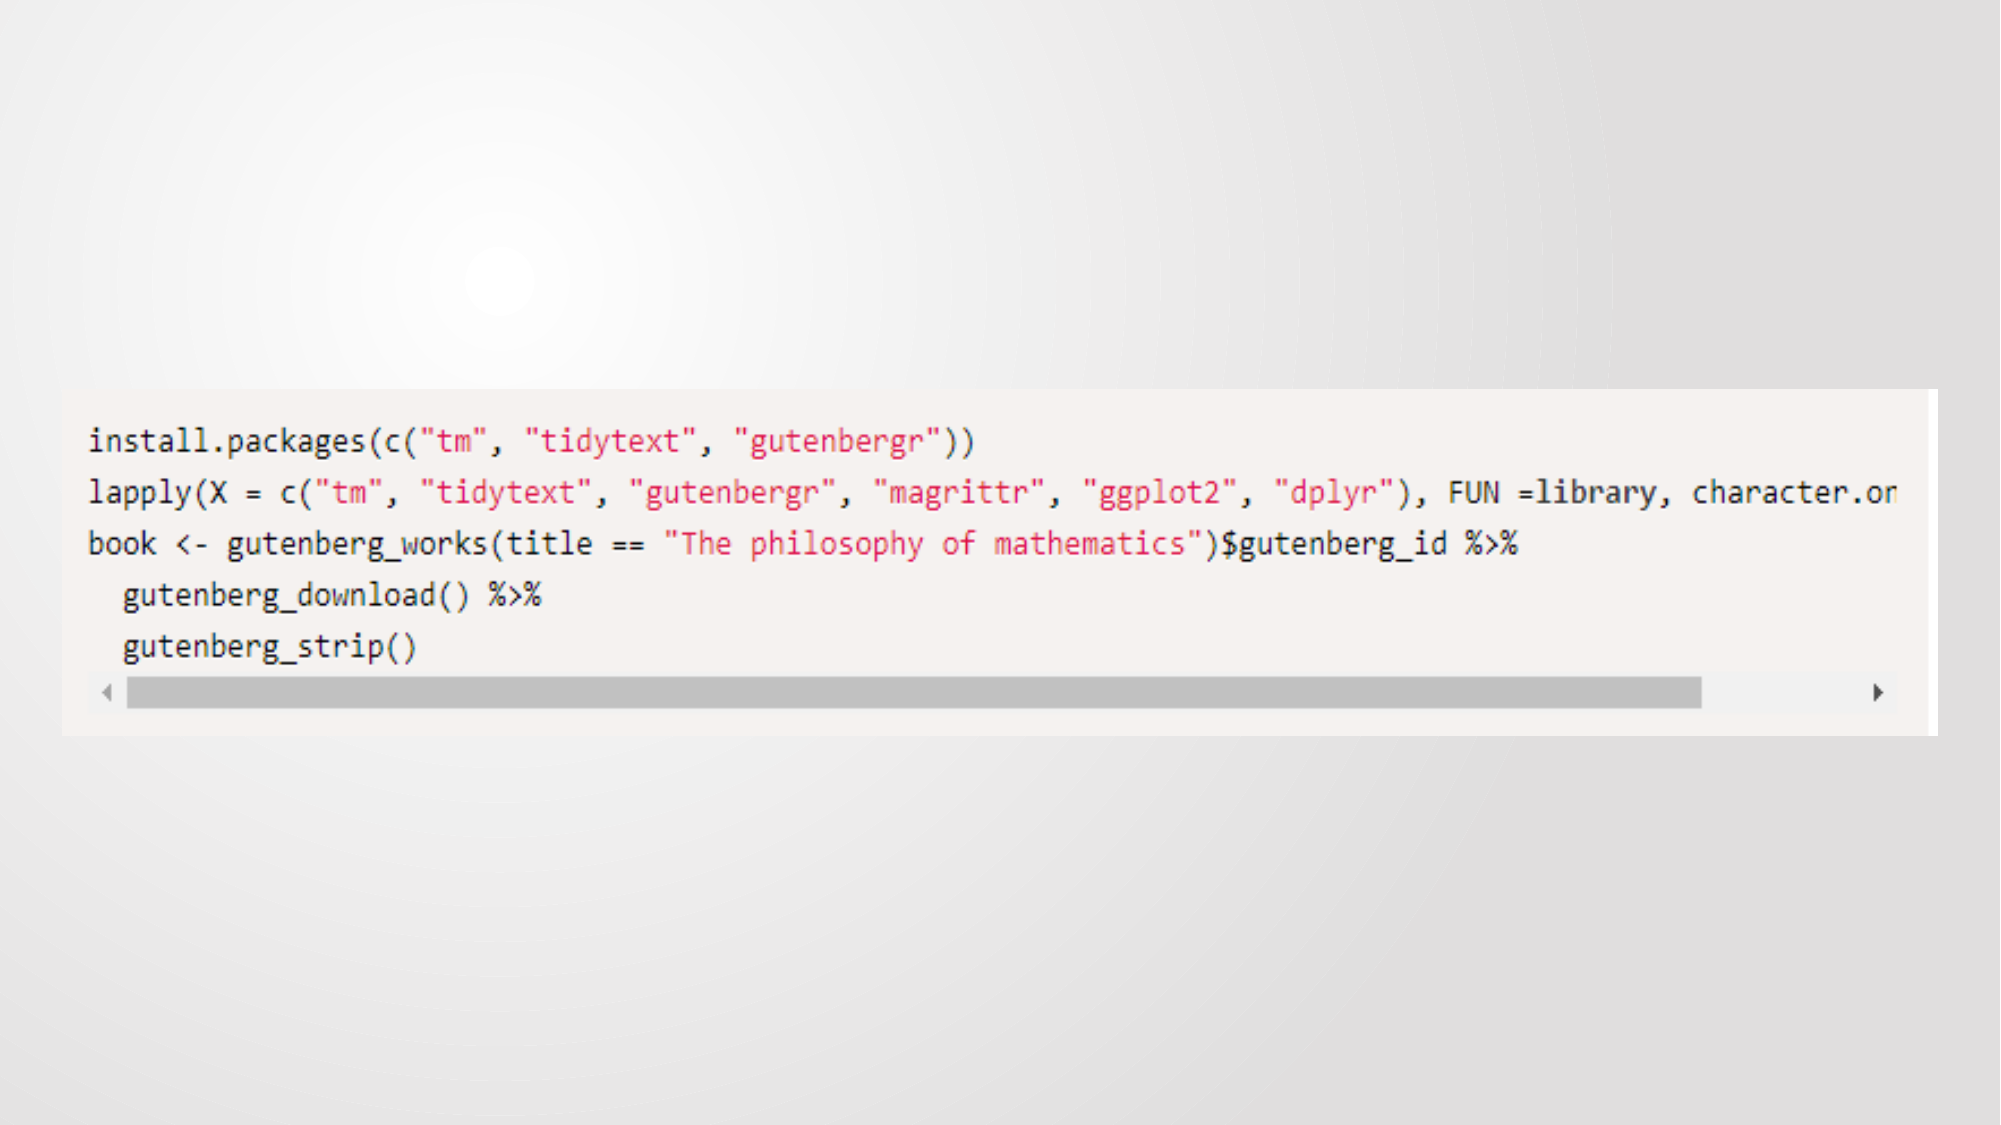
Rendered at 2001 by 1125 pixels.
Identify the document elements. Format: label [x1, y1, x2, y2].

picture [62, 389, 1938, 736]
